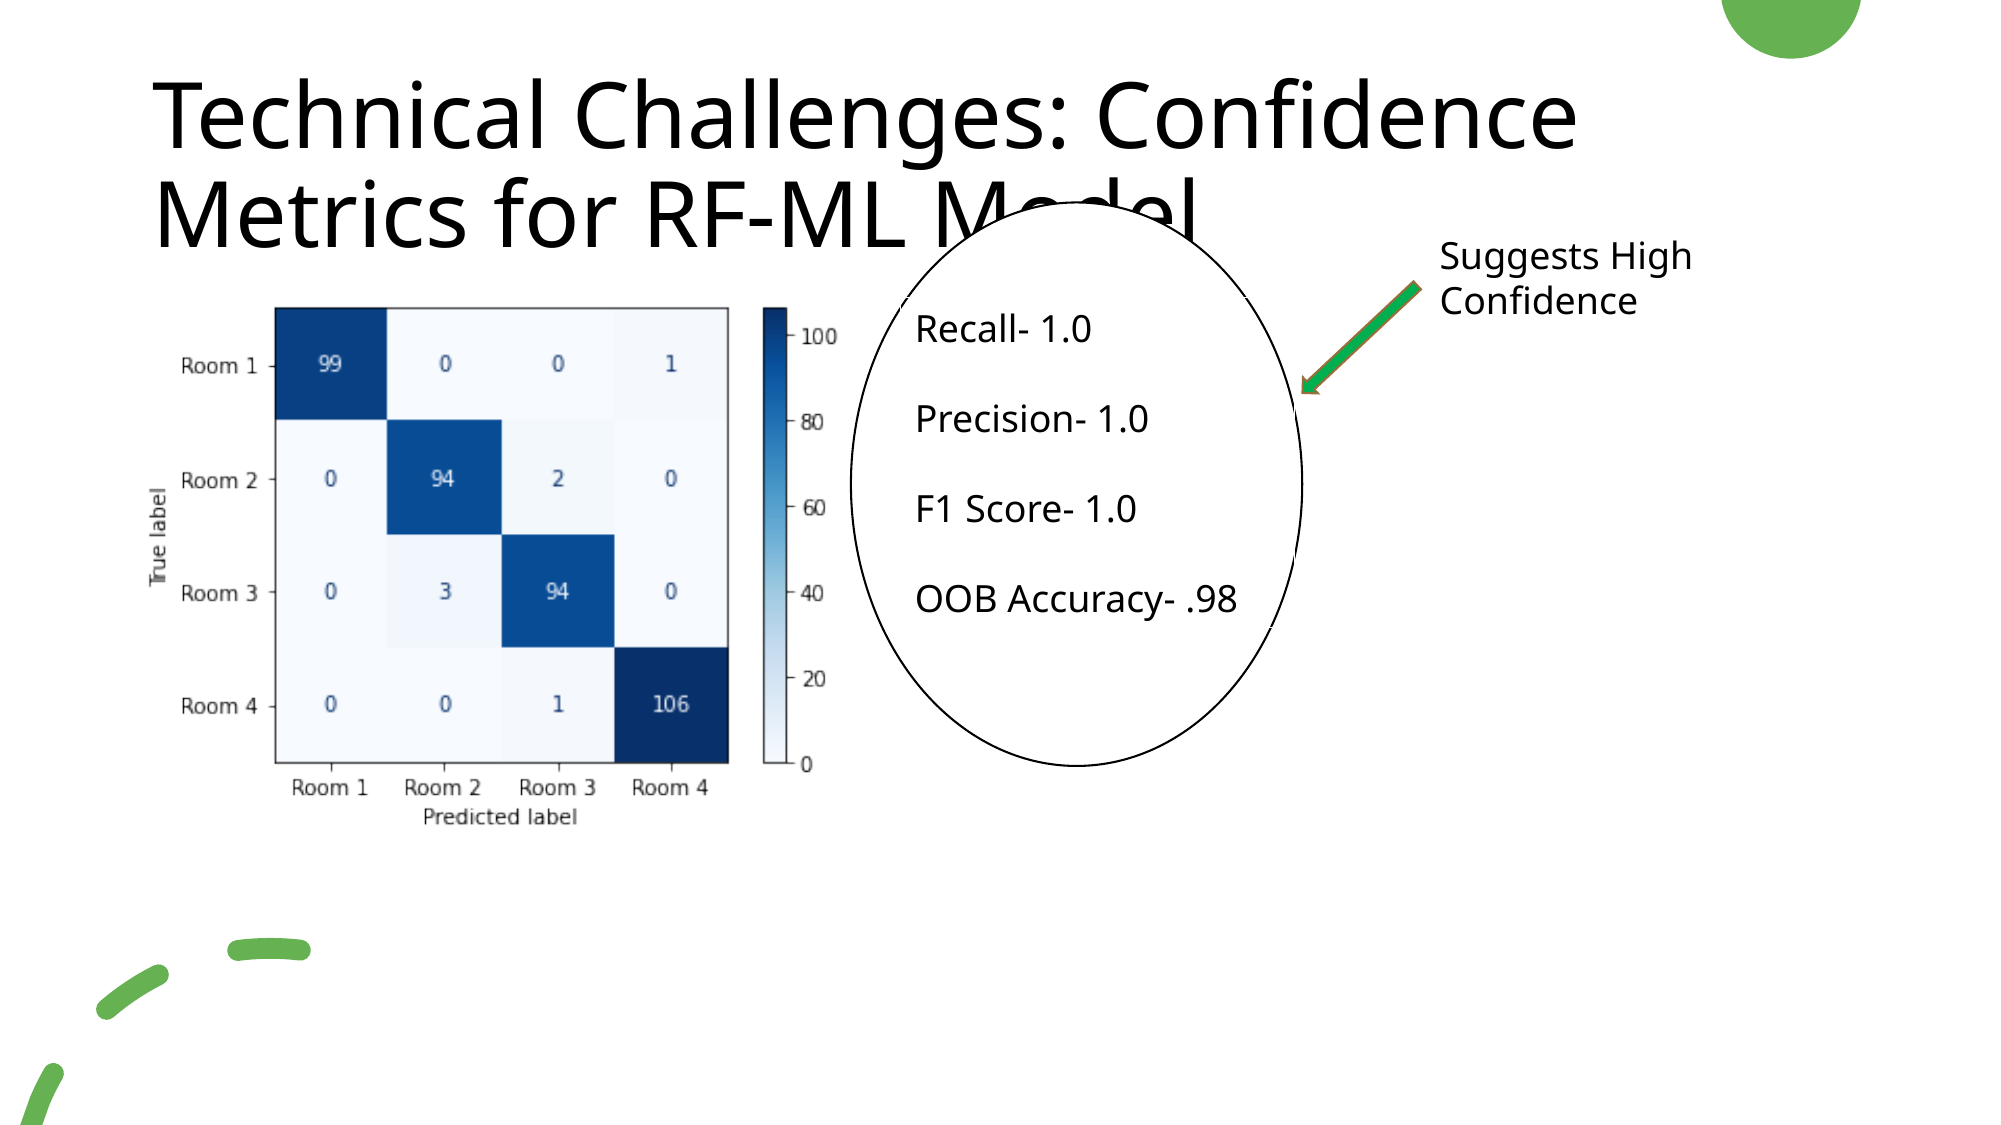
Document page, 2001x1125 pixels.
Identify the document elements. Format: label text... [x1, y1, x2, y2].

picture [137, 295, 855, 842]
title Technical Challenges: Confidence Metrics for RF-ML Model [137, 59, 1863, 278]
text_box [850, 202, 1896, 766]
